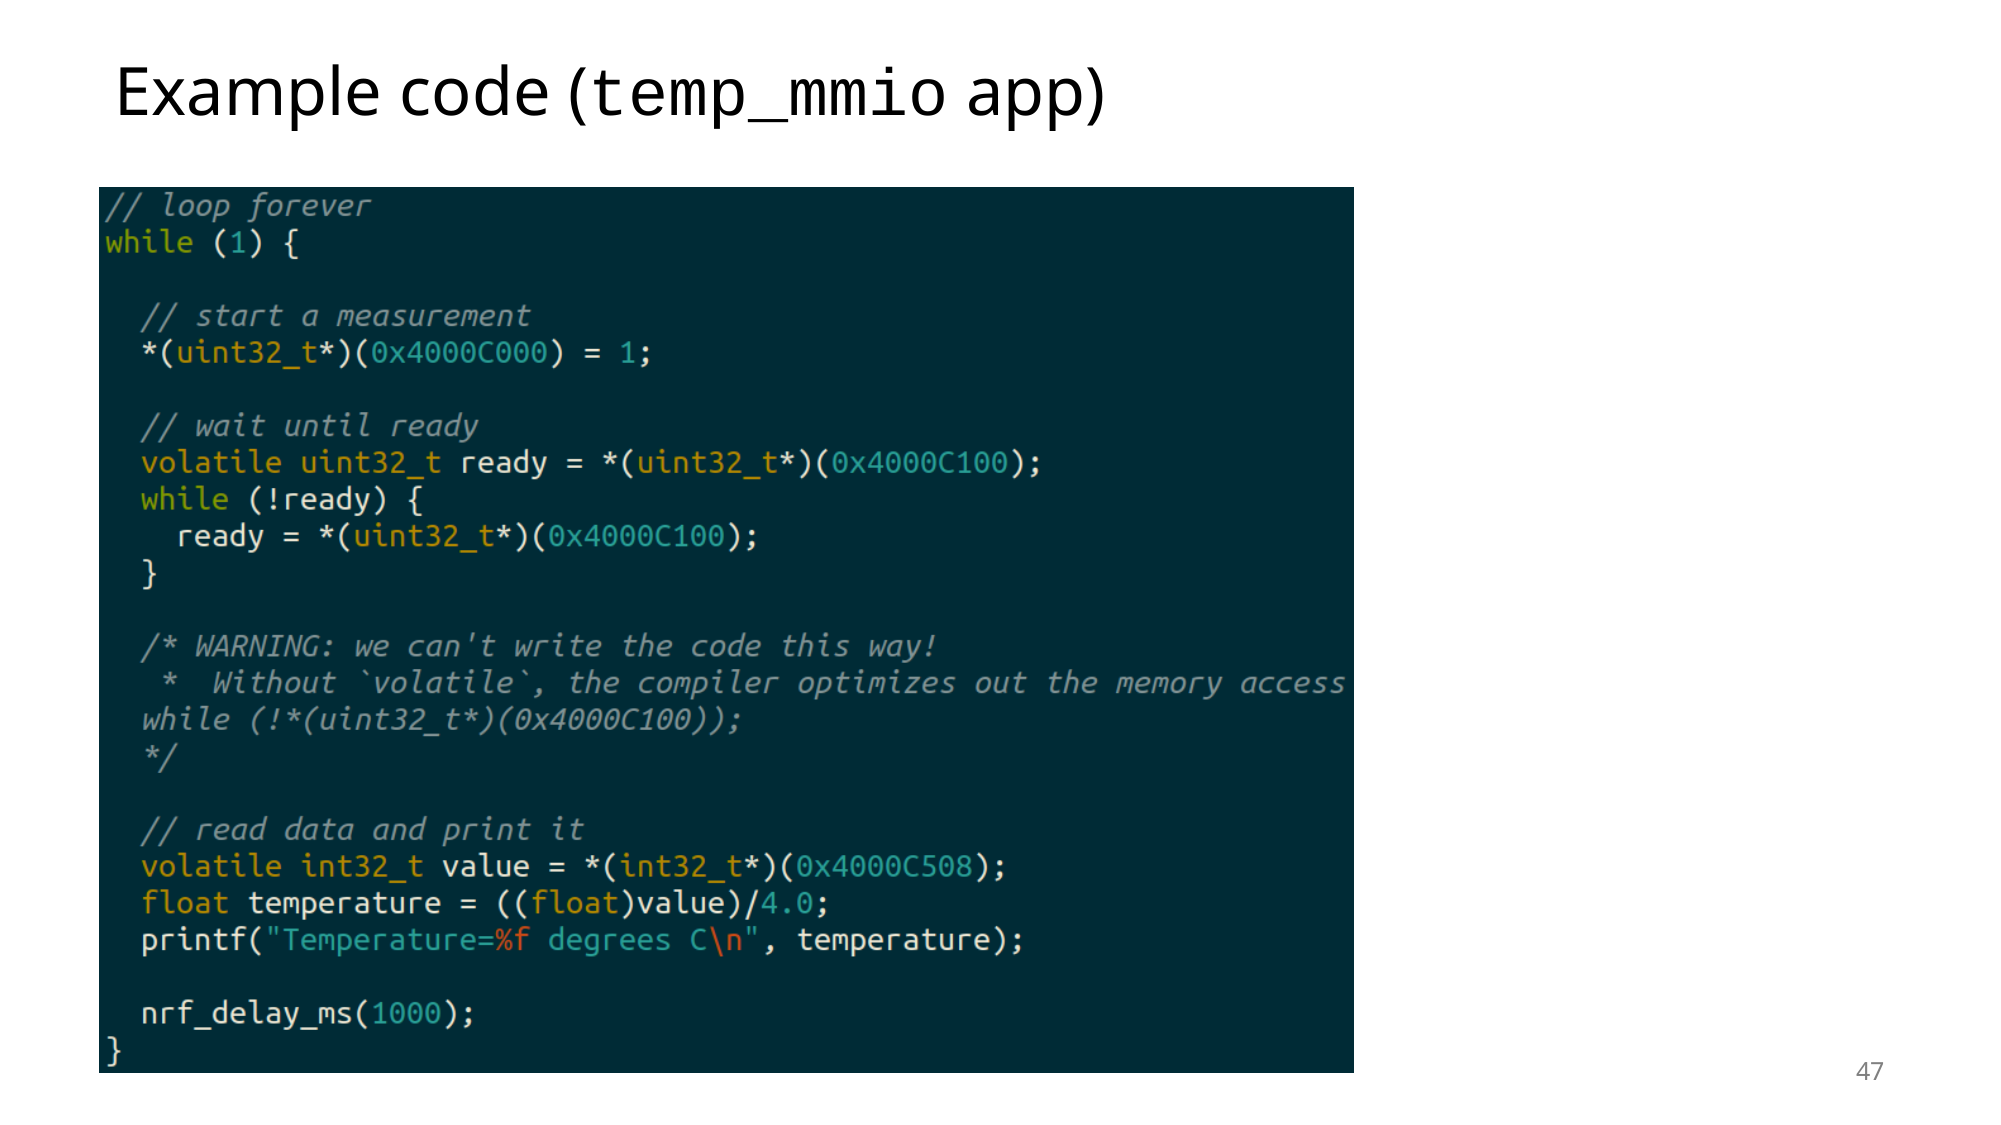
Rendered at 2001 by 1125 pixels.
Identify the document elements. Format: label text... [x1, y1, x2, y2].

picture [782, 853, 792, 882]
picture [620, 861, 635, 876]
picture [484, 670, 493, 693]
picture [852, 856, 865, 876]
picture [197, 420, 214, 436]
picture [887, 452, 901, 473]
picture [373, 310, 389, 326]
picture [518, 305, 531, 326]
picture [606, 934, 617, 950]
picture [639, 677, 655, 693]
picture [762, 452, 777, 473]
picture [285, 929, 298, 950]
picture [837, 672, 850, 693]
picture [1117, 677, 1133, 693]
picture [235, 677, 245, 693]
picture [250, 892, 263, 913]
picture [375, 486, 385, 515]
picture [497, 677, 513, 693]
picture [178, 347, 192, 362]
picture [870, 640, 887, 656]
picture [373, 452, 387, 473]
picture [623, 342, 635, 362]
picture [974, 934, 990, 950]
picture [533, 714, 549, 729]
picture [248, 192, 268, 222]
picture [727, 934, 741, 950]
picture [426, 452, 440, 473]
picture [267, 1007, 281, 1023]
picture [143, 1007, 157, 1023]
picture [392, 677, 407, 693]
picture [144, 706, 176, 729]
picture [514, 861, 529, 876]
picture [586, 856, 599, 867]
picture [266, 342, 281, 362]
picture [549, 927, 564, 950]
picture [213, 892, 227, 913]
picture [375, 1002, 387, 1023]
picture [214, 672, 233, 693]
picture [462, 342, 475, 362]
picture [303, 677, 318, 693]
picture [286, 494, 298, 509]
picture [533, 342, 546, 362]
picture [201, 706, 210, 729]
picture [146, 745, 159, 757]
picture [463, 457, 475, 473]
picture [817, 861, 830, 876]
picture [835, 640, 849, 656]
picture [515, 342, 529, 362]
picture [532, 457, 546, 479]
picture [392, 347, 405, 362]
picture [620, 934, 635, 950]
picture [252, 706, 265, 735]
picture [604, 452, 617, 464]
picture [162, 934, 174, 950]
picture [357, 1000, 367, 1029]
picture [301, 494, 317, 509]
picture [692, 929, 706, 950]
picture [302, 310, 318, 326]
picture [141, 861, 157, 876]
picture [554, 640, 563, 656]
picture [603, 892, 617, 913]
picture [657, 677, 691, 693]
picture [142, 890, 174, 913]
picture [392, 824, 407, 840]
picture [710, 525, 723, 546]
picture [195, 347, 210, 362]
picture [198, 310, 211, 326]
picture [462, 861, 475, 876]
picture [553, 339, 563, 368]
picture [819, 908, 826, 918]
picture [745, 677, 761, 693]
picture [691, 856, 706, 876]
picture [197, 200, 212, 216]
picture [409, 486, 422, 516]
picture [355, 452, 369, 473]
picture [302, 824, 318, 840]
picture [141, 486, 174, 509]
picture [447, 672, 460, 693]
picture [213, 452, 227, 473]
picture [230, 523, 245, 546]
picture [374, 342, 387, 362]
picture [426, 420, 442, 436]
picture [159, 816, 178, 846]
picture [444, 310, 460, 326]
picture [393, 310, 406, 326]
picture [585, 897, 599, 913]
picture [465, 677, 475, 693]
picture [571, 635, 584, 656]
picture [409, 1002, 422, 1023]
picture [460, 420, 478, 442]
picture [410, 897, 422, 913]
picture [959, 452, 971, 473]
picture [463, 824, 478, 840]
picture [272, 489, 276, 502]
picture [942, 677, 955, 693]
picture [799, 633, 813, 656]
picture [566, 897, 583, 913]
picture [621, 525, 635, 546]
picture [323, 672, 336, 693]
picture [426, 1002, 440, 1023]
picture [323, 819, 336, 840]
picture [478, 457, 494, 473]
picture [409, 709, 425, 729]
picture [657, 709, 673, 729]
picture [355, 934, 369, 950]
picture [302, 861, 316, 876]
picture [905, 934, 918, 950]
picture [337, 486, 351, 509]
picture [728, 633, 746, 656]
picture [709, 927, 722, 956]
picture [638, 897, 653, 913]
picture [267, 670, 282, 693]
picture [604, 709, 620, 729]
picture [141, 633, 160, 662]
picture [426, 640, 442, 656]
picture [498, 457, 511, 473]
picture [516, 890, 526, 919]
picture [976, 677, 992, 693]
picture [212, 494, 228, 509]
picture [374, 934, 387, 950]
picture [373, 856, 387, 876]
picture [868, 452, 884, 472]
picture [495, 929, 512, 950]
picture [888, 934, 900, 950]
picture [465, 1018, 472, 1028]
picture [253, 415, 265, 436]
picture [535, 689, 542, 698]
picture [178, 494, 192, 509]
picture [497, 525, 511, 537]
picture [642, 357, 649, 367]
picture [855, 677, 865, 693]
picture [1190, 677, 1204, 693]
picture [905, 677, 921, 693]
picture [516, 709, 531, 729]
picture [500, 706, 513, 735]
picture [377, 709, 389, 729]
picture [586, 640, 602, 656]
picture [337, 856, 351, 876]
picture [213, 856, 227, 876]
picture [338, 824, 354, 840]
picture [461, 310, 478, 326]
picture [1259, 677, 1275, 693]
picture [249, 853, 263, 876]
picture [638, 457, 653, 473]
picture [571, 672, 584, 693]
picture [409, 816, 427, 840]
picture [249, 449, 263, 473]
title Example code (temp_mmio app) [99, 37, 1900, 150]
picture [250, 816, 268, 840]
picture [428, 310, 442, 326]
picture [996, 927, 1005, 956]
picture [994, 677, 1009, 693]
picture [445, 413, 462, 436]
picture [265, 861, 281, 876]
picture [339, 897, 351, 913]
picture [887, 856, 901, 876]
picture [905, 452, 918, 473]
picture [732, 670, 741, 693]
picture [746, 856, 759, 867]
picture [639, 633, 654, 656]
picture [232, 926, 246, 950]
picture [657, 525, 670, 546]
picture [266, 897, 334, 919]
picture [273, 709, 279, 722]
picture [890, 677, 900, 693]
picture [164, 635, 177, 647]
picture [357, 200, 372, 216]
picture [1064, 670, 1079, 693]
picture [235, 420, 245, 436]
picture [214, 714, 230, 729]
picture [320, 934, 335, 950]
picture [159, 743, 178, 772]
picture [727, 452, 741, 473]
picture [302, 457, 316, 473]
picture [676, 525, 688, 546]
picture [177, 897, 210, 913]
picture [164, 672, 177, 684]
picture [498, 824, 513, 840]
picture [518, 819, 531, 840]
picture [302, 200, 318, 216]
picture [905, 856, 918, 876]
picture [319, 861, 334, 876]
picture [409, 310, 425, 326]
picture [390, 452, 405, 473]
picture [337, 310, 354, 326]
picture [639, 525, 653, 546]
picture [195, 457, 210, 473]
picture [532, 890, 547, 913]
picture [710, 640, 726, 656]
picture [231, 457, 245, 473]
picture [251, 927, 260, 956]
picture [249, 342, 263, 362]
picture [568, 934, 582, 950]
picture [605, 853, 615, 882]
picture [514, 449, 529, 473]
picture [550, 890, 564, 913]
picture [641, 709, 653, 729]
picture [338, 934, 352, 956]
picture [516, 640, 532, 656]
picture [730, 725, 737, 734]
picture [251, 229, 261, 258]
picture [692, 640, 708, 656]
picture [249, 635, 268, 656]
picture [604, 525, 617, 546]
picture [766, 945, 774, 955]
picture [815, 934, 883, 956]
picture [587, 709, 602, 729]
picture [390, 530, 405, 546]
picture [356, 640, 389, 656]
picture [408, 856, 422, 876]
picture [301, 934, 316, 950]
picture [177, 237, 192, 252]
picture [730, 890, 740, 919]
picture [674, 457, 688, 473]
picture [483, 635, 495, 656]
picture [284, 635, 303, 656]
picture [356, 714, 371, 729]
picture [141, 303, 160, 332]
picture [374, 892, 387, 913]
picture [213, 200, 230, 222]
picture [497, 861, 511, 876]
picture [360, 413, 369, 436]
picture [692, 525, 706, 546]
picture [159, 413, 178, 442]
picture [764, 677, 779, 693]
picture [817, 449, 827, 478]
picture [341, 714, 351, 729]
picture [355, 530, 369, 546]
picture [693, 706, 706, 735]
picture [765, 853, 775, 882]
picture [179, 200, 195, 216]
picture [123, 192, 142, 222]
picture [465, 709, 478, 721]
picture [497, 342, 511, 362]
picture [709, 452, 723, 473]
picture [338, 200, 354, 216]
picture [231, 310, 248, 326]
picture [1050, 672, 1062, 693]
picture [624, 635, 637, 656]
picture [214, 530, 227, 546]
picture [691, 452, 706, 473]
picture [534, 523, 544, 552]
picture [215, 229, 225, 258]
picture [517, 523, 527, 552]
picture [321, 714, 336, 729]
picture [284, 1007, 298, 1029]
picture [1082, 677, 1098, 693]
picture [586, 670, 601, 693]
picture [657, 640, 673, 656]
picture [978, 853, 988, 882]
picture [554, 824, 564, 840]
picture [763, 892, 777, 913]
picture [409, 420, 425, 436]
picture [1013, 449, 1023, 479]
picture [141, 413, 160, 442]
picture [781, 452, 794, 464]
picture [1135, 677, 1151, 693]
picture [426, 934, 440, 950]
picture [213, 1000, 227, 1023]
picture [1331, 677, 1345, 693]
picture [446, 1000, 456, 1029]
picture [141, 457, 157, 473]
picture [903, 640, 921, 662]
picture [692, 897, 724, 913]
picture [250, 486, 260, 515]
picture [852, 457, 865, 473]
picture [426, 525, 440, 546]
picture [443, 525, 458, 546]
picture [550, 525, 564, 546]
picture [355, 856, 369, 876]
picture [691, 677, 708, 699]
picture [929, 635, 935, 648]
picture [213, 347, 227, 362]
picture [249, 530, 263, 552]
picture [285, 677, 301, 693]
picture [445, 640, 460, 656]
picture [143, 342, 157, 353]
picture [214, 824, 230, 840]
picture [586, 934, 599, 956]
picture [799, 856, 812, 876]
picture [639, 934, 653, 950]
picture [569, 530, 582, 546]
picture [480, 706, 493, 735]
picture [249, 1000, 263, 1023]
picture [323, 415, 336, 436]
picture [392, 934, 404, 950]
picture [357, 339, 367, 368]
picture [940, 934, 954, 950]
picture [551, 709, 566, 729]
picture [571, 819, 584, 840]
picture [179, 530, 192, 546]
picture [479, 525, 493, 546]
picture [959, 856, 971, 876]
picture [234, 232, 245, 252]
picture [514, 926, 530, 950]
picture [251, 310, 265, 326]
picture [425, 897, 441, 913]
picture [426, 677, 442, 693]
picture [230, 1007, 246, 1023]
picture [392, 709, 407, 729]
picture [355, 494, 369, 516]
picture [674, 890, 688, 913]
picture [265, 457, 281, 473]
picture [483, 824, 493, 840]
picture [922, 677, 938, 693]
picture [337, 457, 351, 473]
picture [622, 449, 632, 478]
picture [302, 342, 316, 362]
picture [748, 541, 755, 551]
picture [195, 530, 211, 546]
picture [480, 342, 493, 362]
picture [1032, 467, 1038, 477]
picture [285, 229, 298, 259]
picture [656, 457, 670, 473]
picture [320, 494, 334, 509]
picture [212, 635, 229, 656]
picture [165, 192, 174, 216]
picture [798, 892, 812, 913]
picture [195, 486, 210, 509]
picture [427, 342, 440, 362]
picture [604, 677, 620, 693]
slide_number 47 [1749, 1042, 1900, 1103]
picture [232, 635, 248, 656]
picture [178, 934, 192, 950]
picture [993, 452, 1007, 473]
picture [288, 709, 301, 721]
picture [534, 640, 549, 656]
picture [1294, 677, 1310, 693]
picture [182, 714, 192, 729]
picture [480, 310, 496, 326]
picture [196, 934, 210, 950]
picture [1277, 677, 1292, 693]
picture [940, 452, 954, 473]
picture [569, 709, 584, 729]
picture [819, 640, 829, 656]
picture [141, 816, 160, 846]
picture [321, 342, 334, 353]
picture [409, 342, 423, 362]
picture [657, 897, 670, 913]
picture [376, 677, 389, 693]
picture [339, 523, 349, 552]
picture [799, 677, 814, 693]
picture [656, 856, 670, 876]
picture [447, 709, 460, 729]
picture [658, 934, 670, 950]
picture [305, 706, 318, 735]
picture [1314, 677, 1327, 693]
picture [675, 709, 691, 729]
picture [801, 449, 811, 478]
picture [231, 861, 245, 876]
picture [923, 856, 936, 876]
picture [730, 523, 740, 552]
picture [1171, 677, 1186, 693]
picture [340, 339, 350, 368]
picture [231, 824, 248, 840]
picture [815, 677, 832, 699]
picture [869, 677, 885, 693]
picture [443, 861, 459, 876]
picture [303, 420, 318, 436]
picture [162, 339, 172, 368]
picture [745, 640, 761, 656]
picture [143, 559, 156, 589]
picture [319, 457, 334, 473]
picture [498, 310, 513, 326]
picture [323, 200, 336, 216]
picture [922, 452, 936, 473]
picture [413, 670, 422, 693]
picture [409, 640, 425, 656]
picture [268, 200, 283, 216]
picture [159, 457, 175, 473]
picture [869, 856, 883, 876]
picture [142, 237, 157, 252]
picture [356, 310, 372, 326]
picture [373, 530, 387, 546]
picture [638, 861, 653, 876]
picture [1204, 677, 1222, 699]
picture [996, 871, 1003, 881]
picture [268, 635, 284, 656]
picture [391, 897, 405, 913]
picture [976, 452, 989, 473]
picture [338, 1007, 351, 1023]
picture [143, 934, 158, 956]
picture [179, 1000, 193, 1023]
picture [253, 672, 265, 693]
picture [373, 824, 389, 840]
picture [391, 1002, 405, 1023]
picture [178, 853, 192, 876]
picture [727, 856, 741, 876]
picture [356, 897, 369, 913]
picture [1152, 677, 1169, 693]
picture [959, 934, 971, 950]
picture [834, 452, 847, 473]
picture [410, 929, 422, 950]
picture [479, 853, 493, 876]
picture [341, 420, 351, 436]
picture [159, 303, 178, 332]
picture [799, 929, 812, 950]
picture [462, 934, 475, 950]
picture [710, 706, 723, 735]
picture [1014, 945, 1021, 955]
picture [286, 420, 301, 436]
picture [887, 640, 903, 656]
picture [784, 635, 797, 656]
picture [125, 229, 139, 252]
picture [940, 856, 954, 876]
picture [499, 890, 508, 919]
picture [198, 824, 212, 840]
picture [107, 1037, 121, 1066]
picture [160, 229, 174, 252]
picture [195, 861, 210, 876]
picture [162, 1007, 174, 1023]
picture [319, 1007, 335, 1023]
picture [834, 856, 848, 876]
picture [270, 305, 283, 326]
picture [303, 635, 320, 656]
picture [320, 525, 334, 537]
picture [674, 856, 688, 876]
picture [586, 525, 600, 546]
picture [178, 449, 192, 473]
picture [214, 420, 230, 436]
picture [408, 525, 422, 546]
picture [622, 709, 639, 729]
picture [713, 677, 723, 693]
picture [106, 237, 122, 252]
picture [217, 305, 230, 326]
picture [285, 816, 303, 840]
picture [444, 342, 458, 362]
picture [393, 420, 407, 436]
picture [159, 861, 175, 876]
picture [445, 934, 457, 950]
picture [1241, 677, 1257, 693]
picture [214, 929, 227, 950]
picture [624, 890, 633, 919]
picture [443, 824, 460, 846]
picture [286, 200, 301, 216]
picture [746, 890, 759, 919]
picture [106, 192, 125, 222]
picture [1014, 672, 1027, 693]
picture [231, 342, 245, 362]
picture [196, 635, 215, 656]
picture [923, 929, 936, 950]
